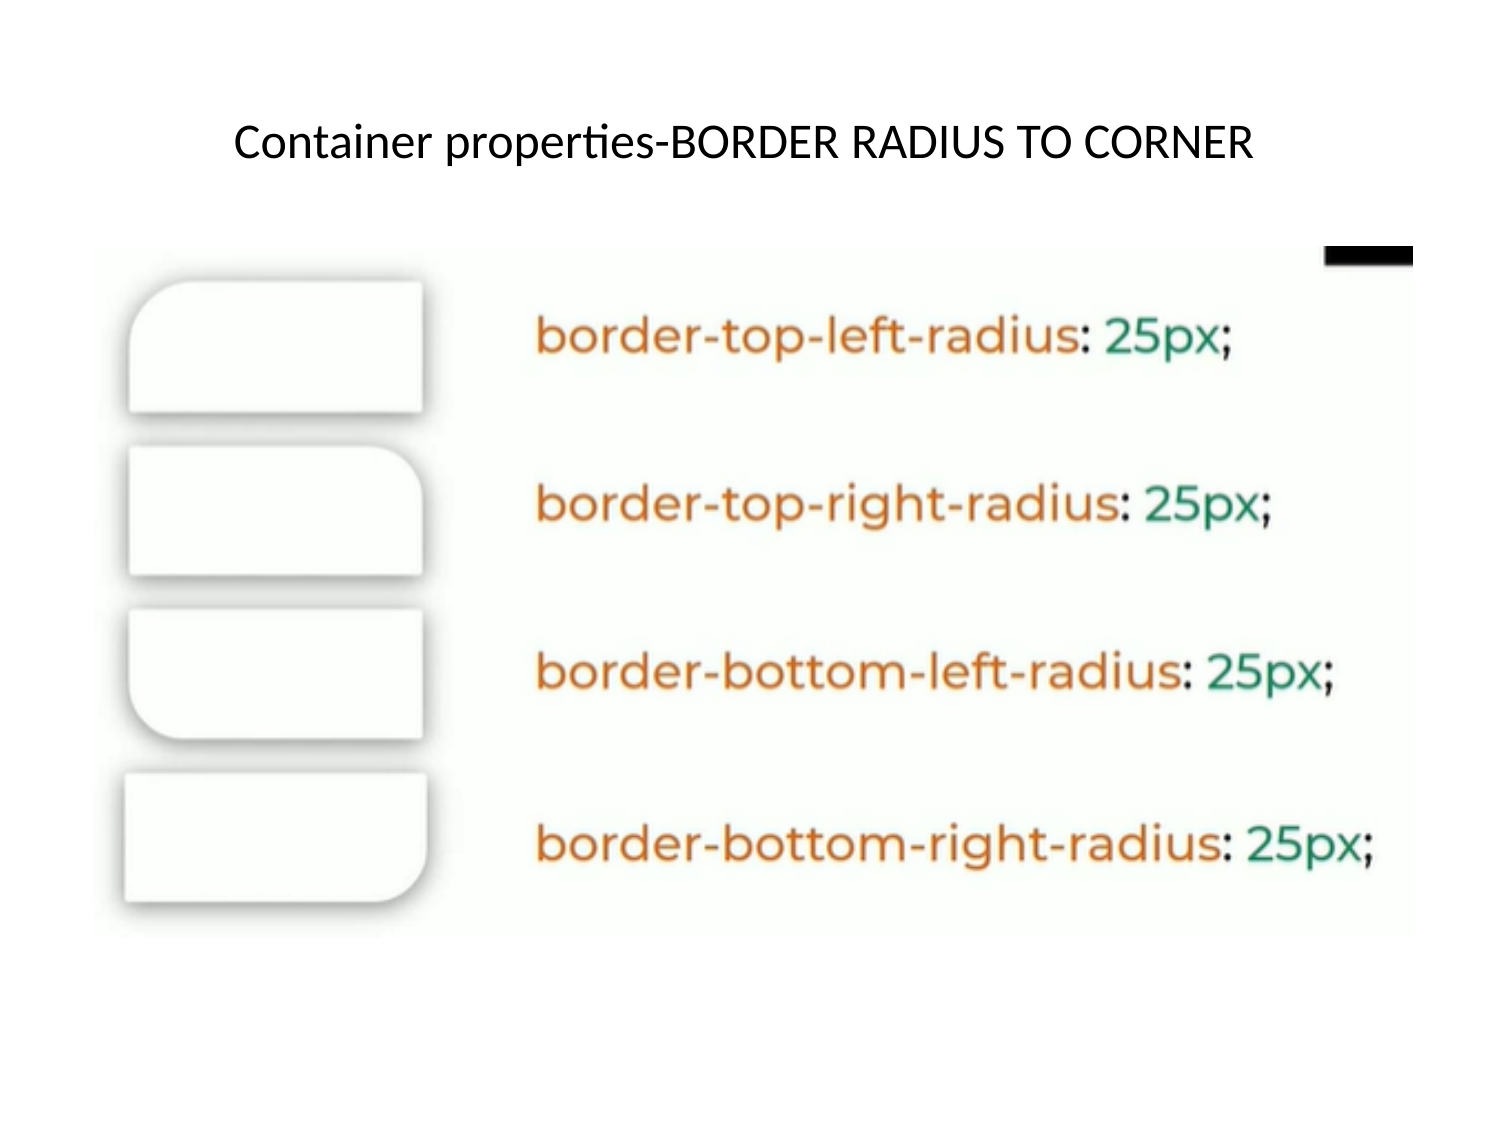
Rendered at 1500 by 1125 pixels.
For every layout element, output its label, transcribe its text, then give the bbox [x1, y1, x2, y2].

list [93, 245, 1413, 938]
title Container properties-BORDER RADIUS TO CORNER [75, 45, 1425, 233]
